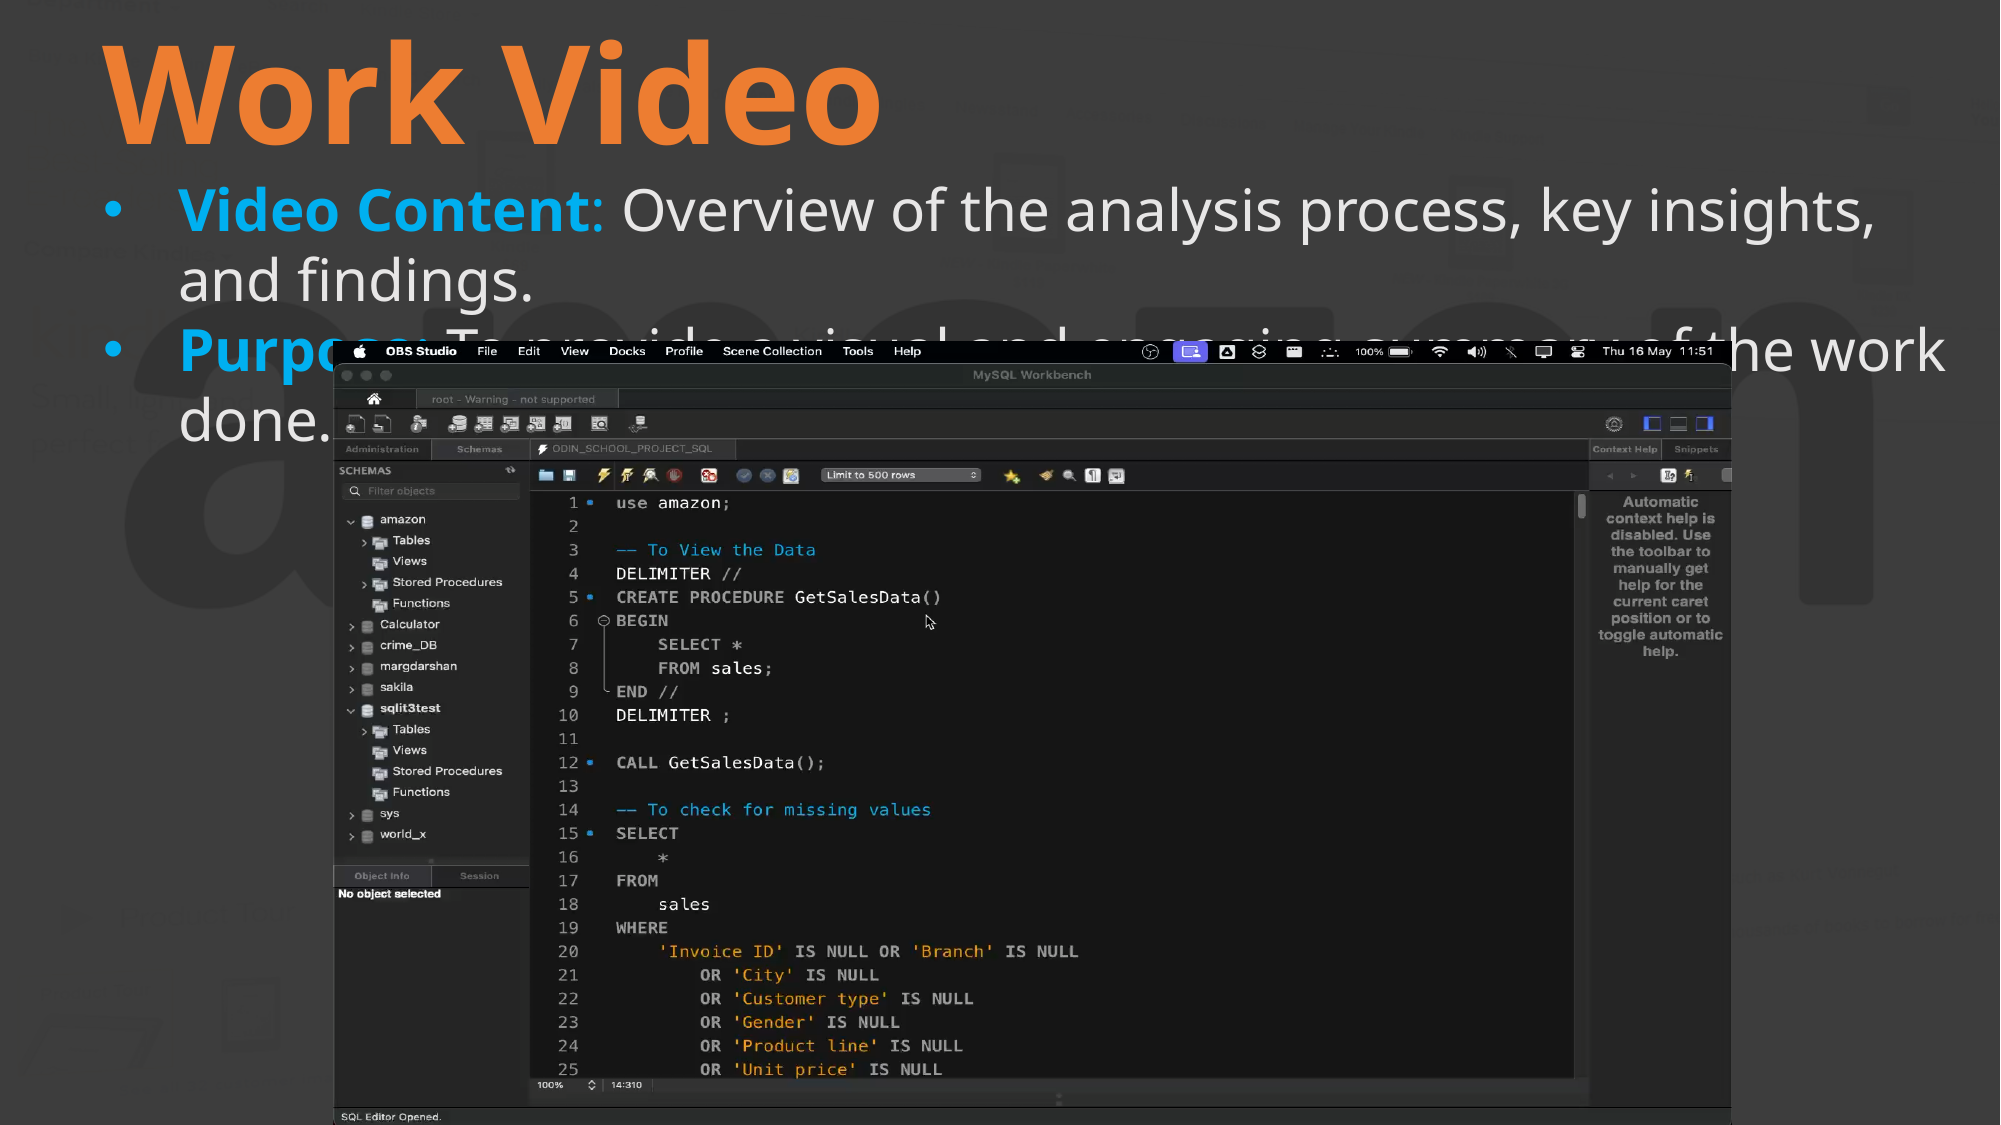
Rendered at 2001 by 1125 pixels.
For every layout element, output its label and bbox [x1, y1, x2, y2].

picture [0, 0, 2000, 1125]
text_box [332, 340, 1733, 1125]
picture [328, 347, 332, 363]
